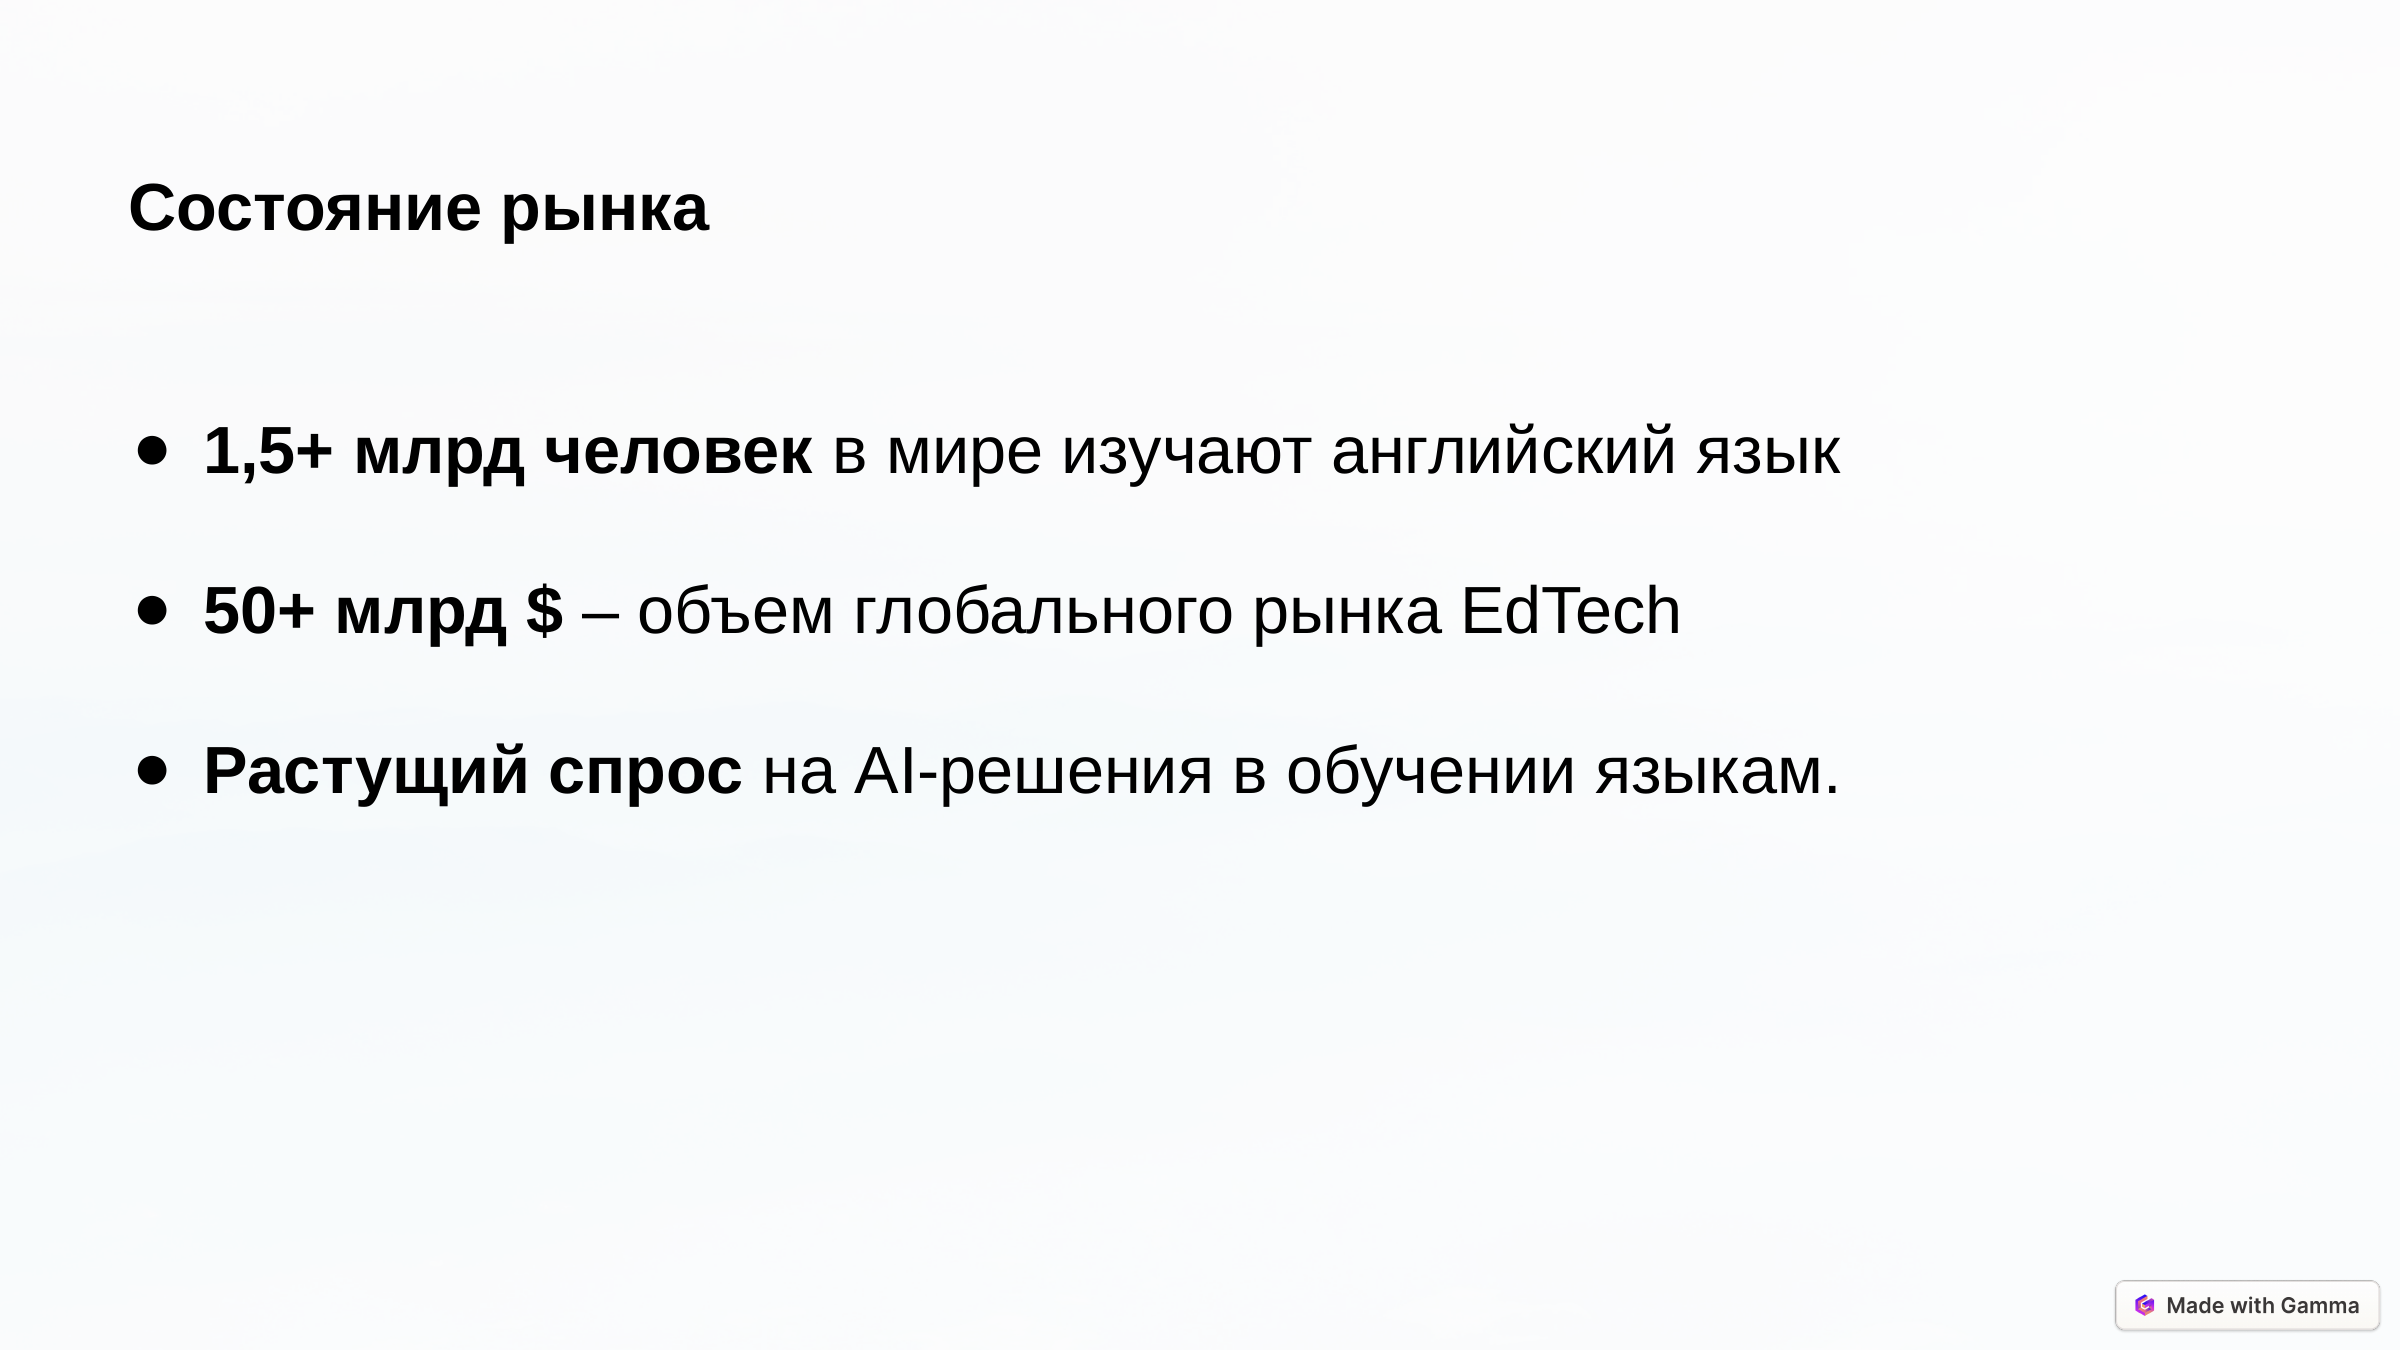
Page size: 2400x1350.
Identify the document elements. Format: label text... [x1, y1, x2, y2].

text_box Состояние рынка [113, 148, 1636, 259]
picture [2106, 1271, 2389, 1339]
text_box 1,5+ млрд человек в мире изучают английский язык 50+ млрд $ – объем глобального рынка EdTech Растущий спрос на AI-решения в обучении языкам. [113, 391, 2330, 822]
